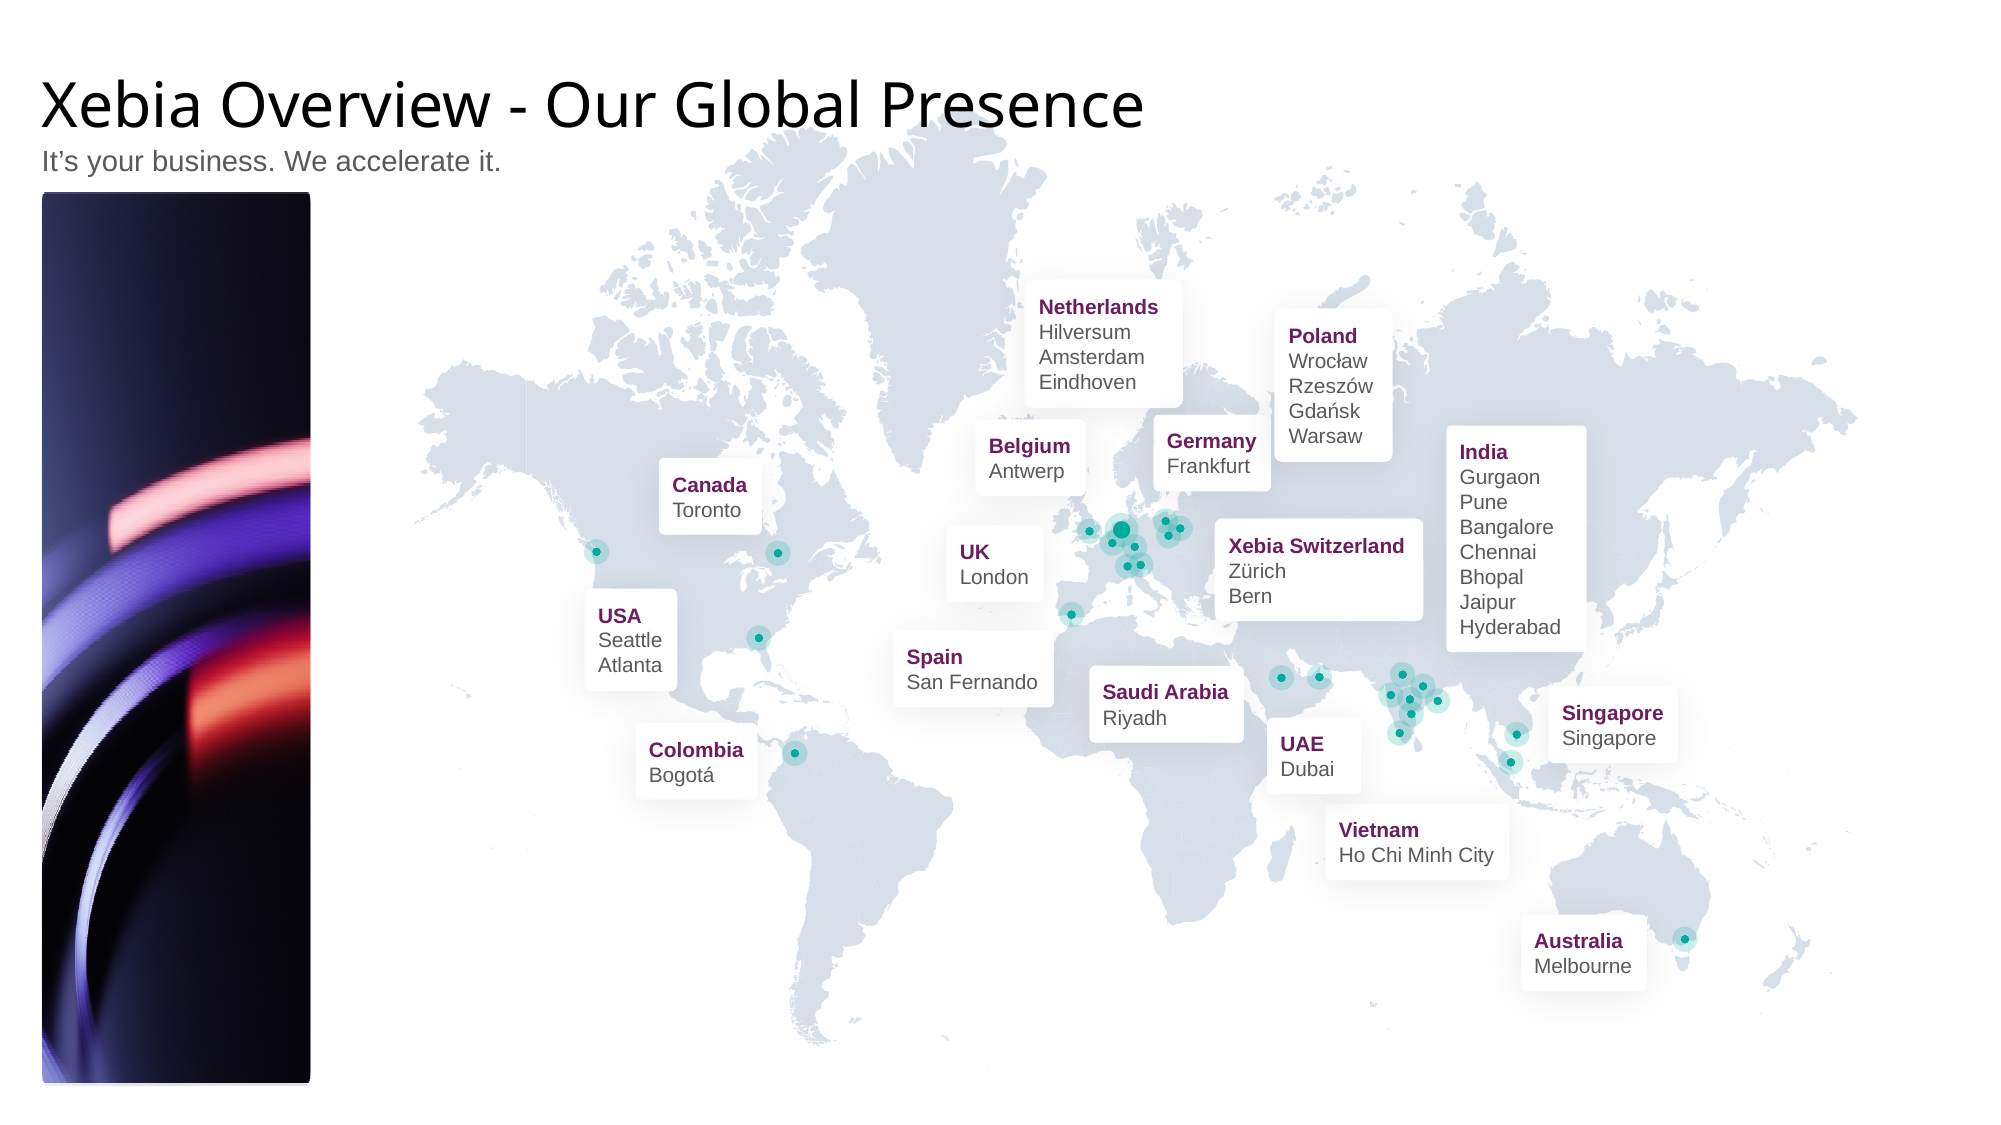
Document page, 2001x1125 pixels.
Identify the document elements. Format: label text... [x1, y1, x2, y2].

picture [41, 192, 312, 1086]
text_box Xebia Overview - Our Global Presence [41, 64, 1861, 251]
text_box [413, 109, 1860, 1069]
text_box It’s your business. We accelerate it. [41, 139, 413, 178]
